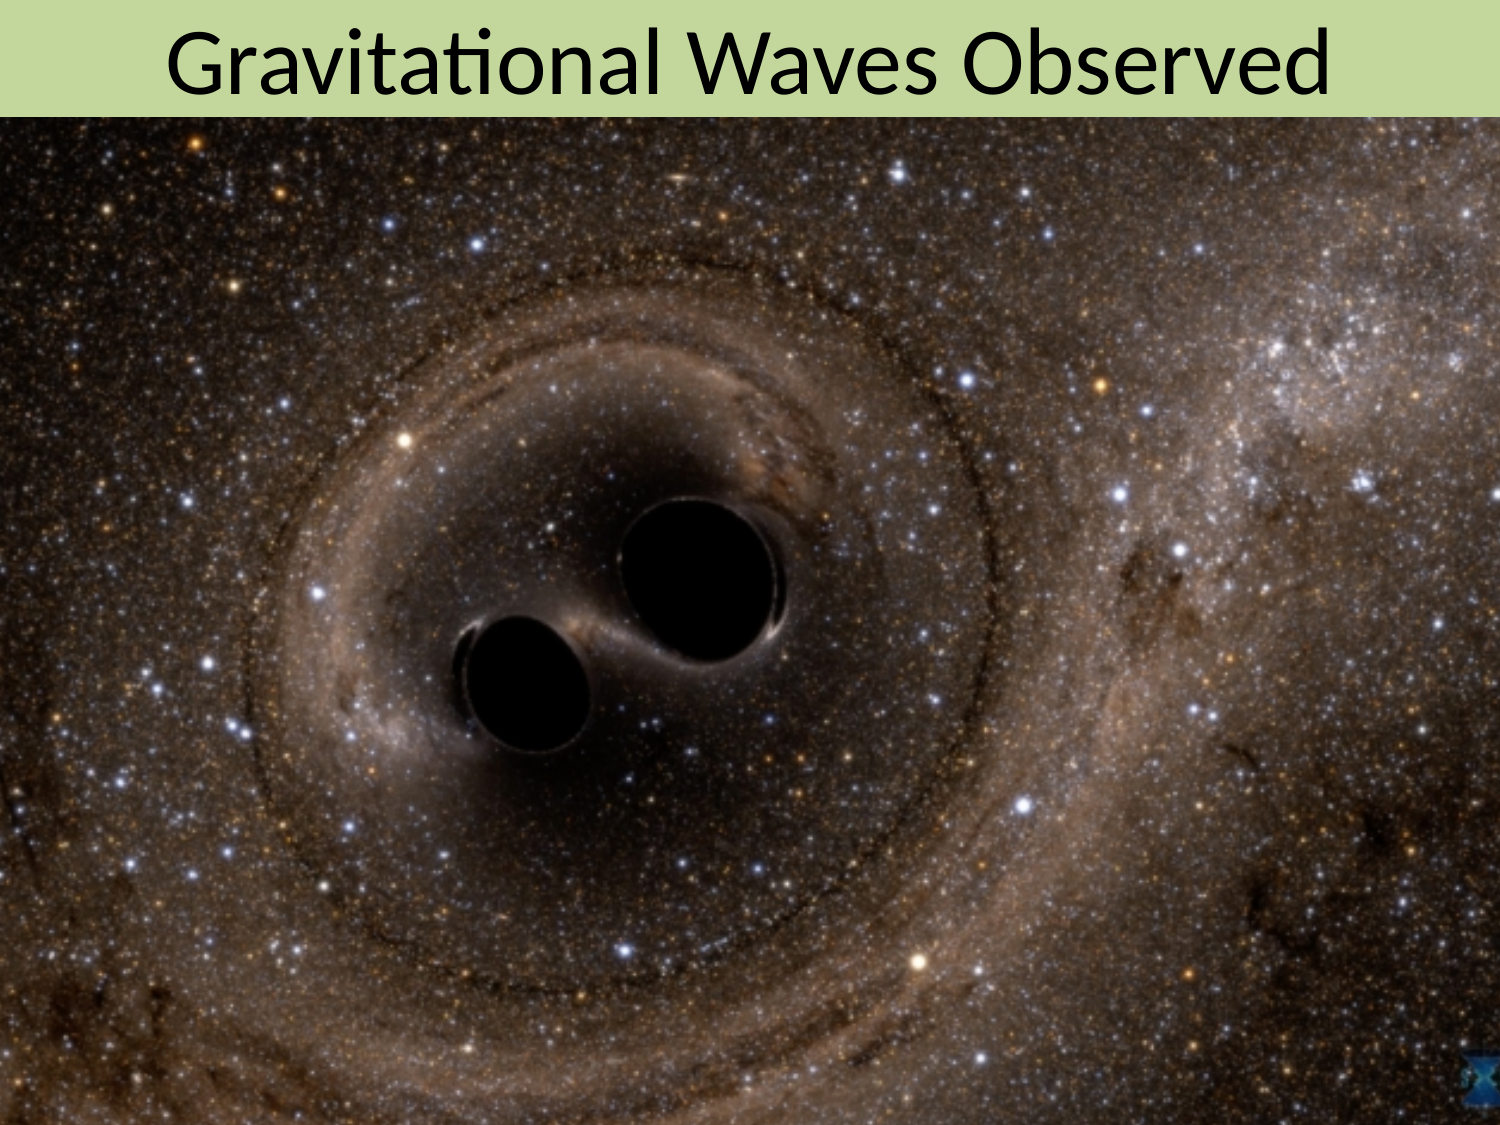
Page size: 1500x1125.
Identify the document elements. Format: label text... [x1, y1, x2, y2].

title Gravitational Waves Observed [75, 0, 1425, 113]
picture [0, 116, 1500, 1125]
